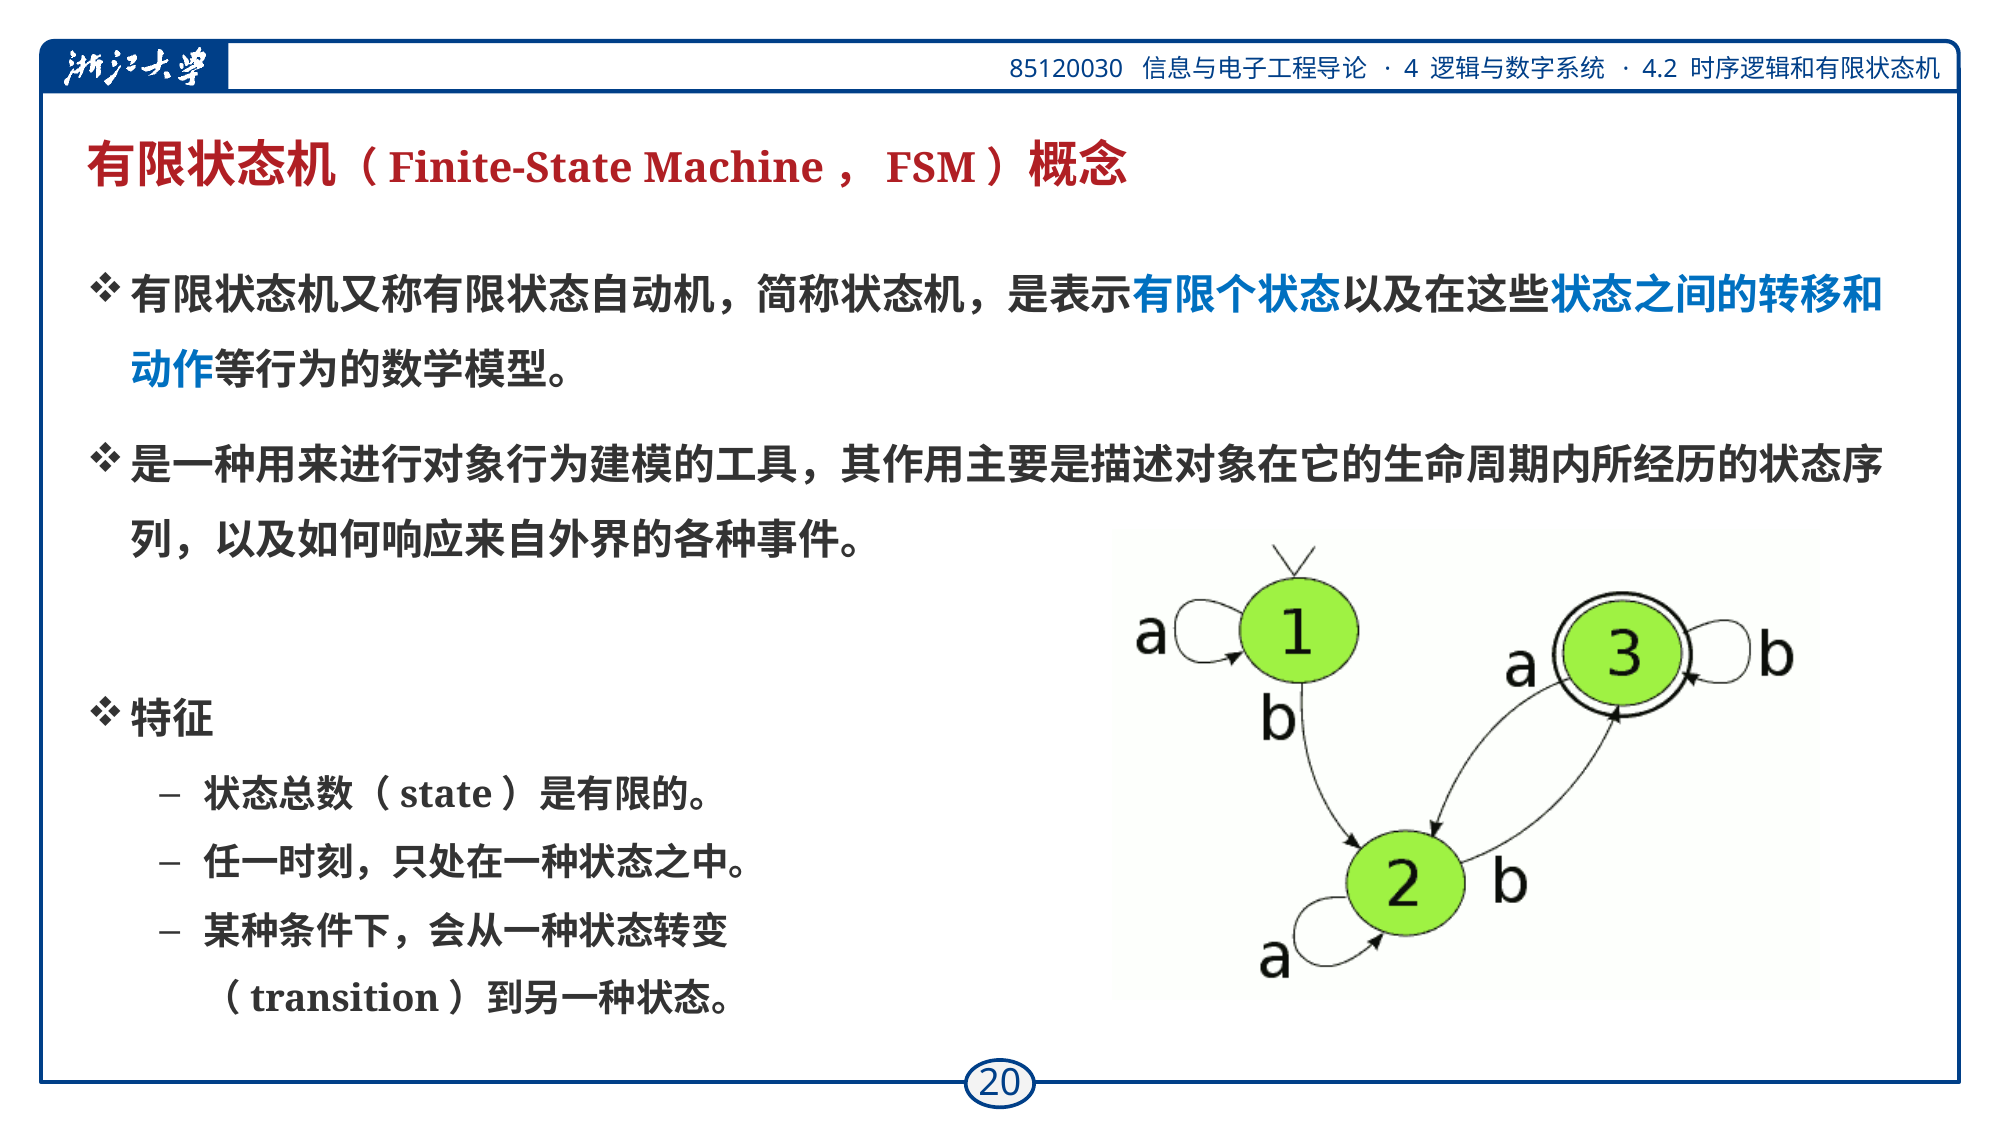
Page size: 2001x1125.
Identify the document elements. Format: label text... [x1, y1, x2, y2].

list 有限状态机又称有限状态自动机，简称状态机，是表示有限个状态以及在这些状态之间的转移和动作等行为的数学模型。 是一种用来进行对象行为建模的工具，其作用主要是描述对象在它的生命周期内所经历的状态序列，以及如何响应来自外界的各种事件。 [72, 235, 1926, 589]
title 有限状态机（Finite-State Machine，FSM）概念 [72, 125, 1926, 198]
picture [1112, 528, 1820, 1000]
picture [55, 39, 215, 91]
text_box 特征 状态总数（state）是有限的。 任一时刻，只处在一种状态之中。 某种条件下，会从一种状态转变（transition）到另一种状态。 [72, 659, 1000, 1038]
